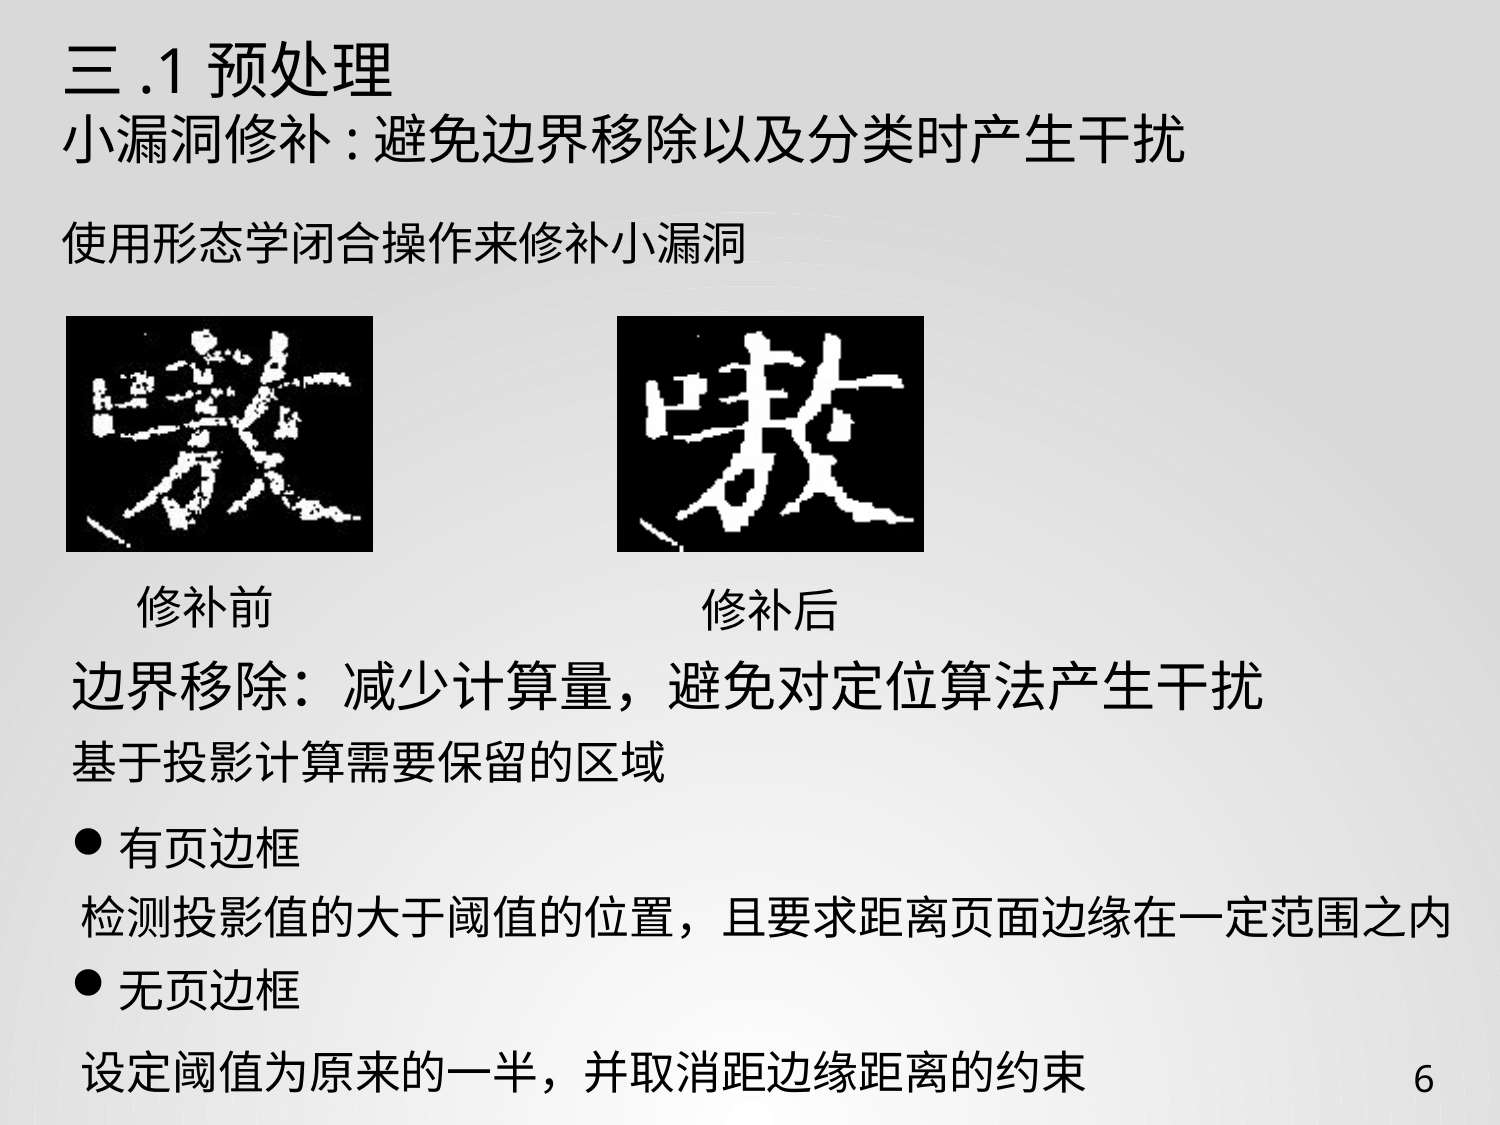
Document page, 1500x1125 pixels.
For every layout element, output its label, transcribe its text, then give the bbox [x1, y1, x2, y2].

text_box 三.1预处理 小漏洞修补:避免边界移除以及分类时产生干扰 [46, 23, 1331, 244]
text_box 6 [1398, 1047, 1481, 1108]
text_box 设定阈值为原来的一半，并取消距边缘距离的约束 [66, 1036, 1212, 1107]
text_box 无页边框 [56, 954, 530, 1025]
text_box 检测投影值的大于阈值的位置，且要求距离页面边缘在一定范围之内 [66, 881, 1500, 952]
text_box 基于投影计算需要保留的区域 [56, 726, 707, 796]
picture [617, 316, 924, 552]
text_box 修补后 [686, 574, 854, 644]
text_box 修补前 [122, 571, 317, 642]
text_box 有页边框 [56, 812, 321, 883]
text_box 边界移除：减少计算量，避免对定位算法产生干扰 [56, 644, 1500, 725]
picture [66, 315, 373, 552]
